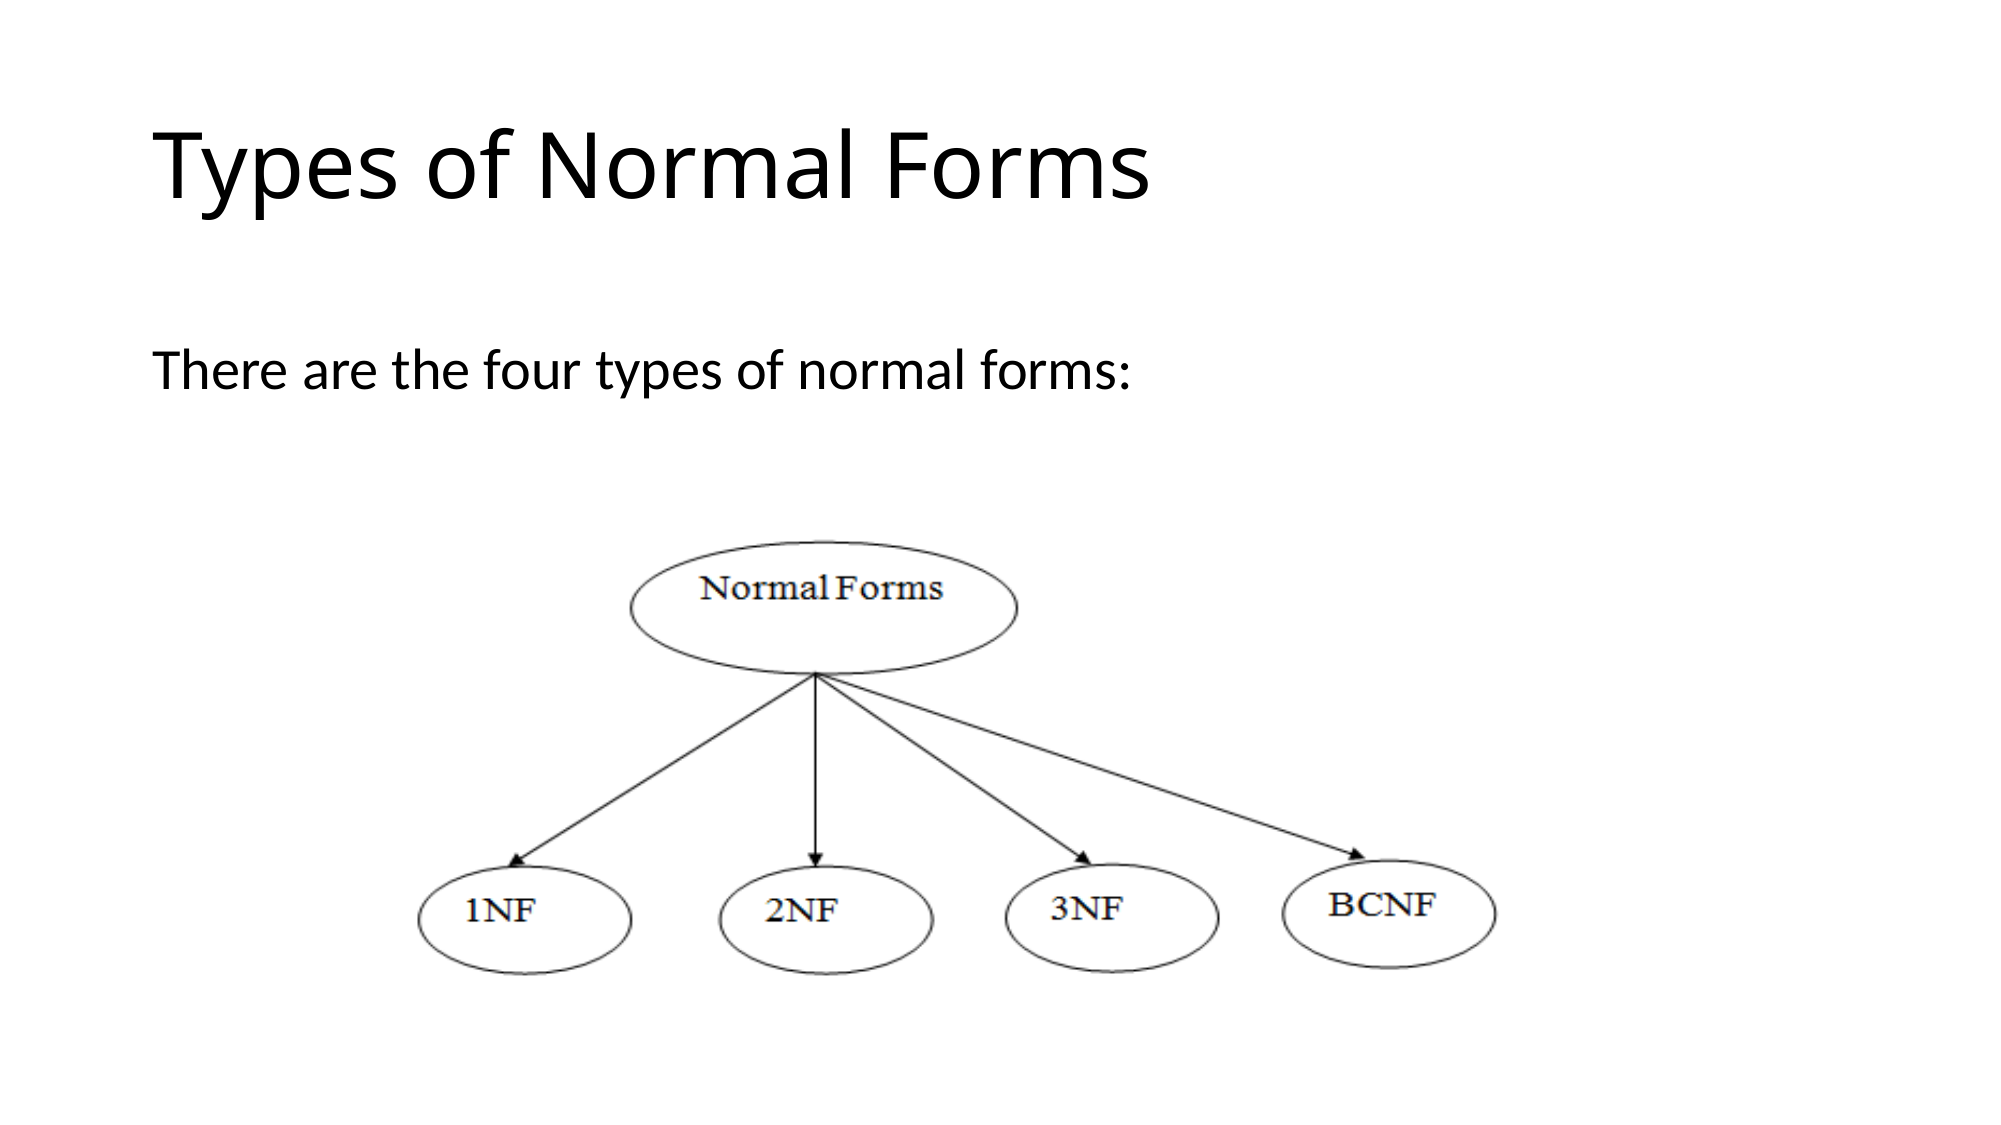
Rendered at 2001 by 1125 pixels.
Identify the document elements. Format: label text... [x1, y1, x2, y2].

list There are the four types of normal forms: [137, 331, 1863, 1046]
title Types of Normal Forms [137, 59, 1863, 278]
picture [399, 500, 1533, 1041]
